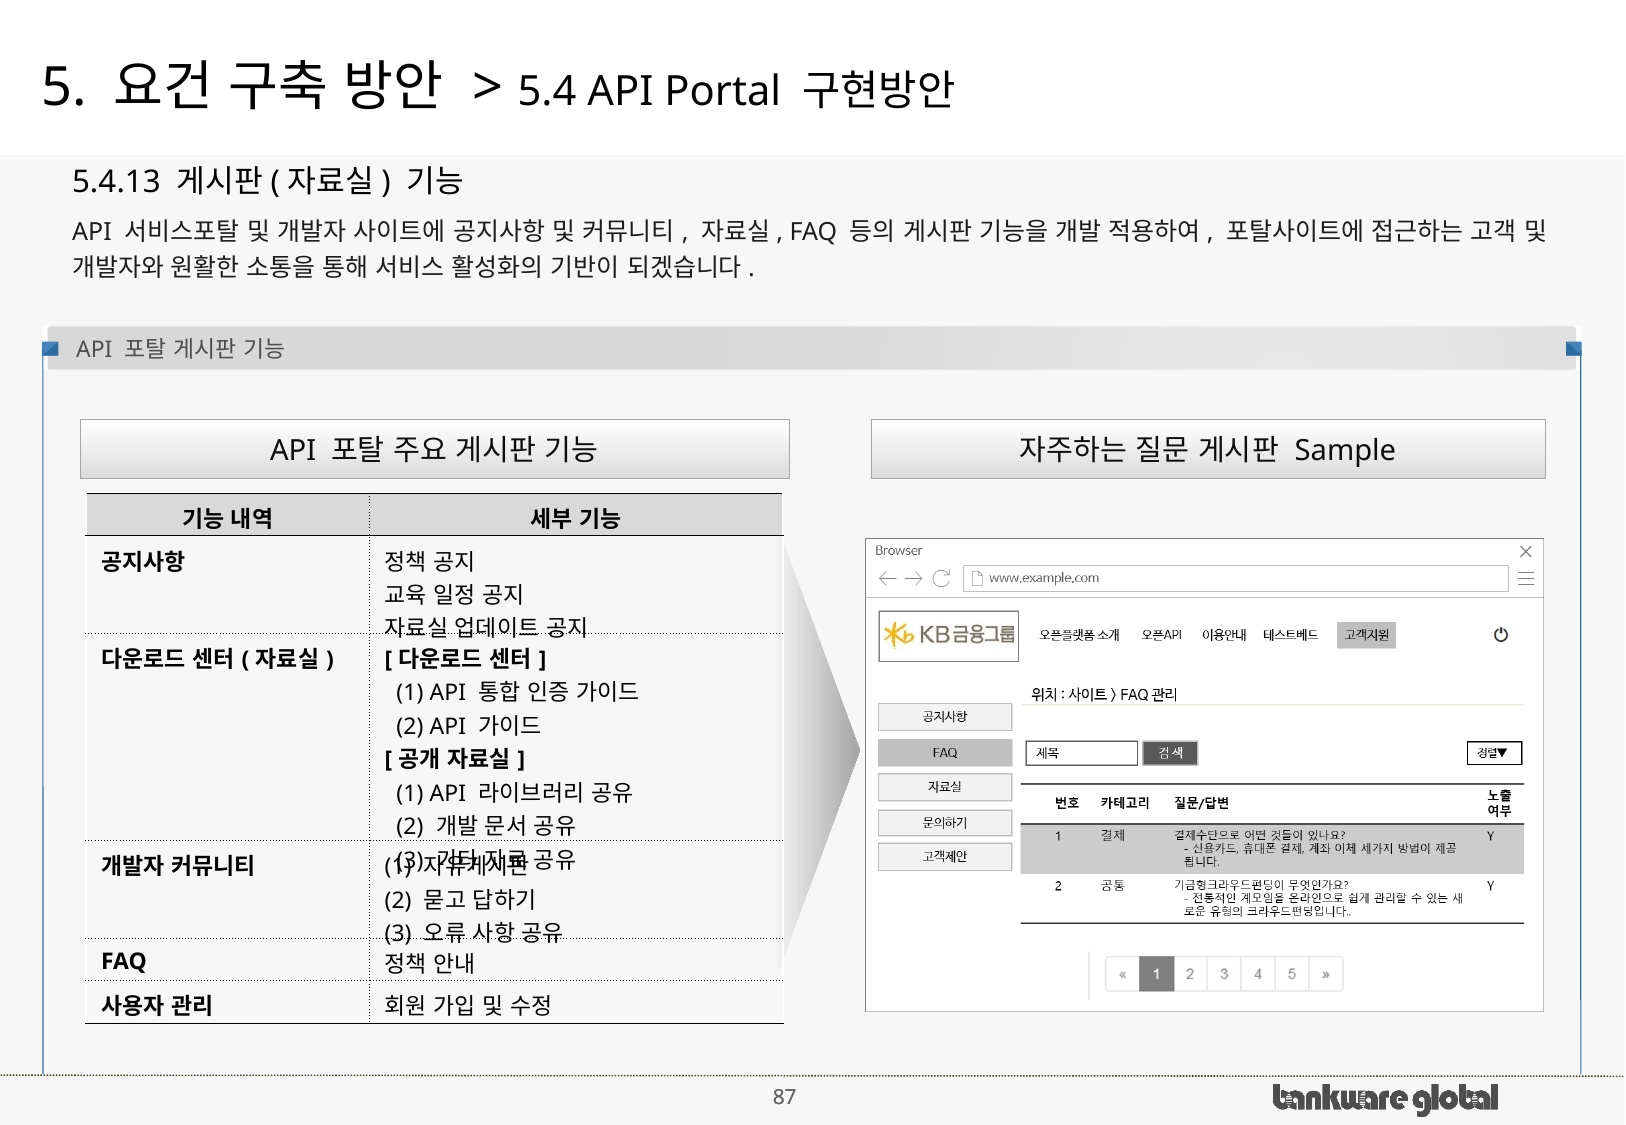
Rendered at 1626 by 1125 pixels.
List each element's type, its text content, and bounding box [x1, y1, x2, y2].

title 5. 요건 구축 방안 > 5.4 API Portal 구현방안 [41, 51, 1582, 117]
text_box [42, 349, 1581, 1075]
picture [865, 538, 1544, 1012]
text_box 5.4.13 게시판(자료실) 기능 API 서비스포탈 및 개발자 사이트에 공지사항 및 커뮤니티, 자료실, FAQ 등의 게시판 기능을 개발 적용하여, 포탈사이트에 접근하는 고객 및 개발자와 원활한 소통을 통해 서비스 활성화의 기반이 되겠습니다. [72, 161, 1548, 282]
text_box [0, 284, 1582, 371]
